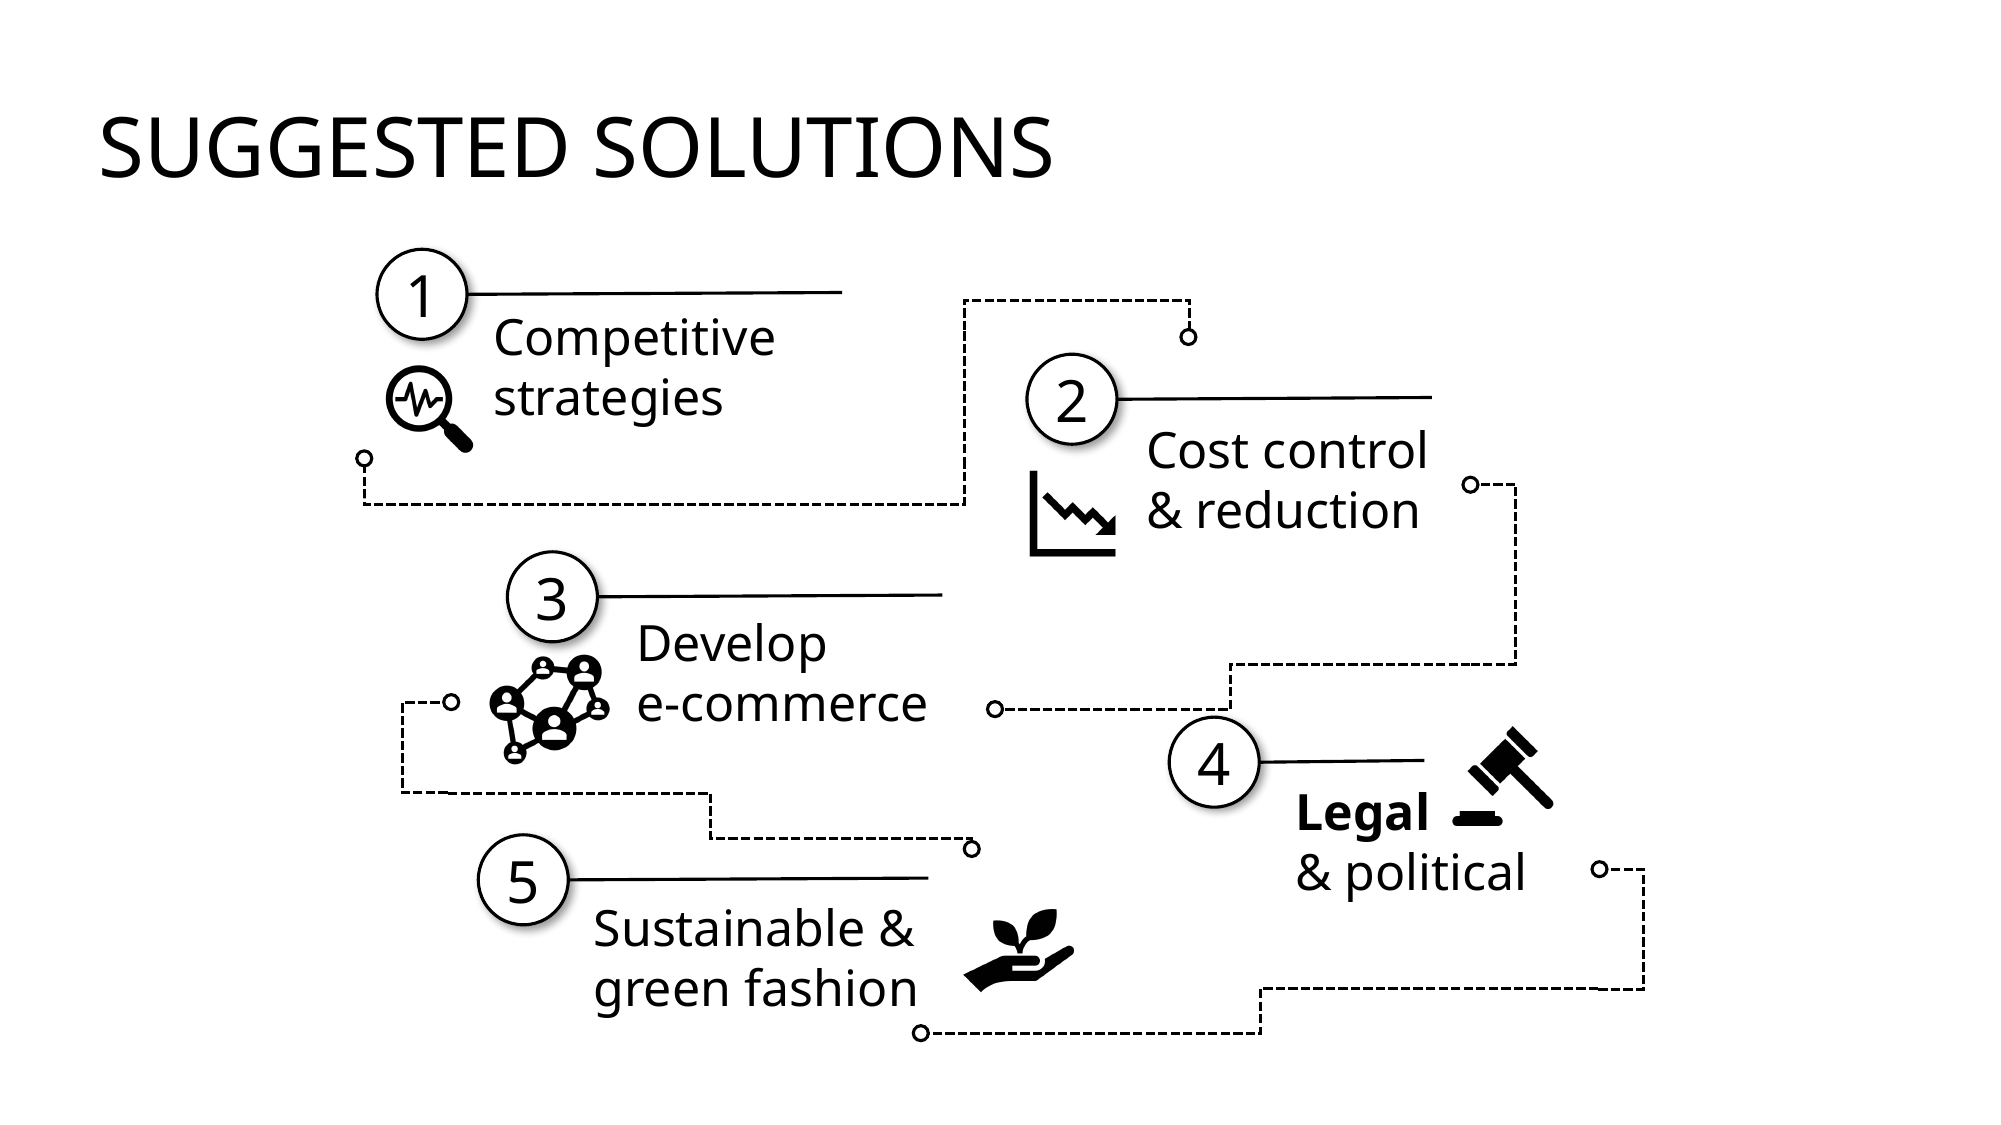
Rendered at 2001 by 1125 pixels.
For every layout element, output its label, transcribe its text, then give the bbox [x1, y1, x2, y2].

text_box SUGGESTED SOLUTIONS [83, 87, 1674, 202]
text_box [356, 249, 1644, 1041]
